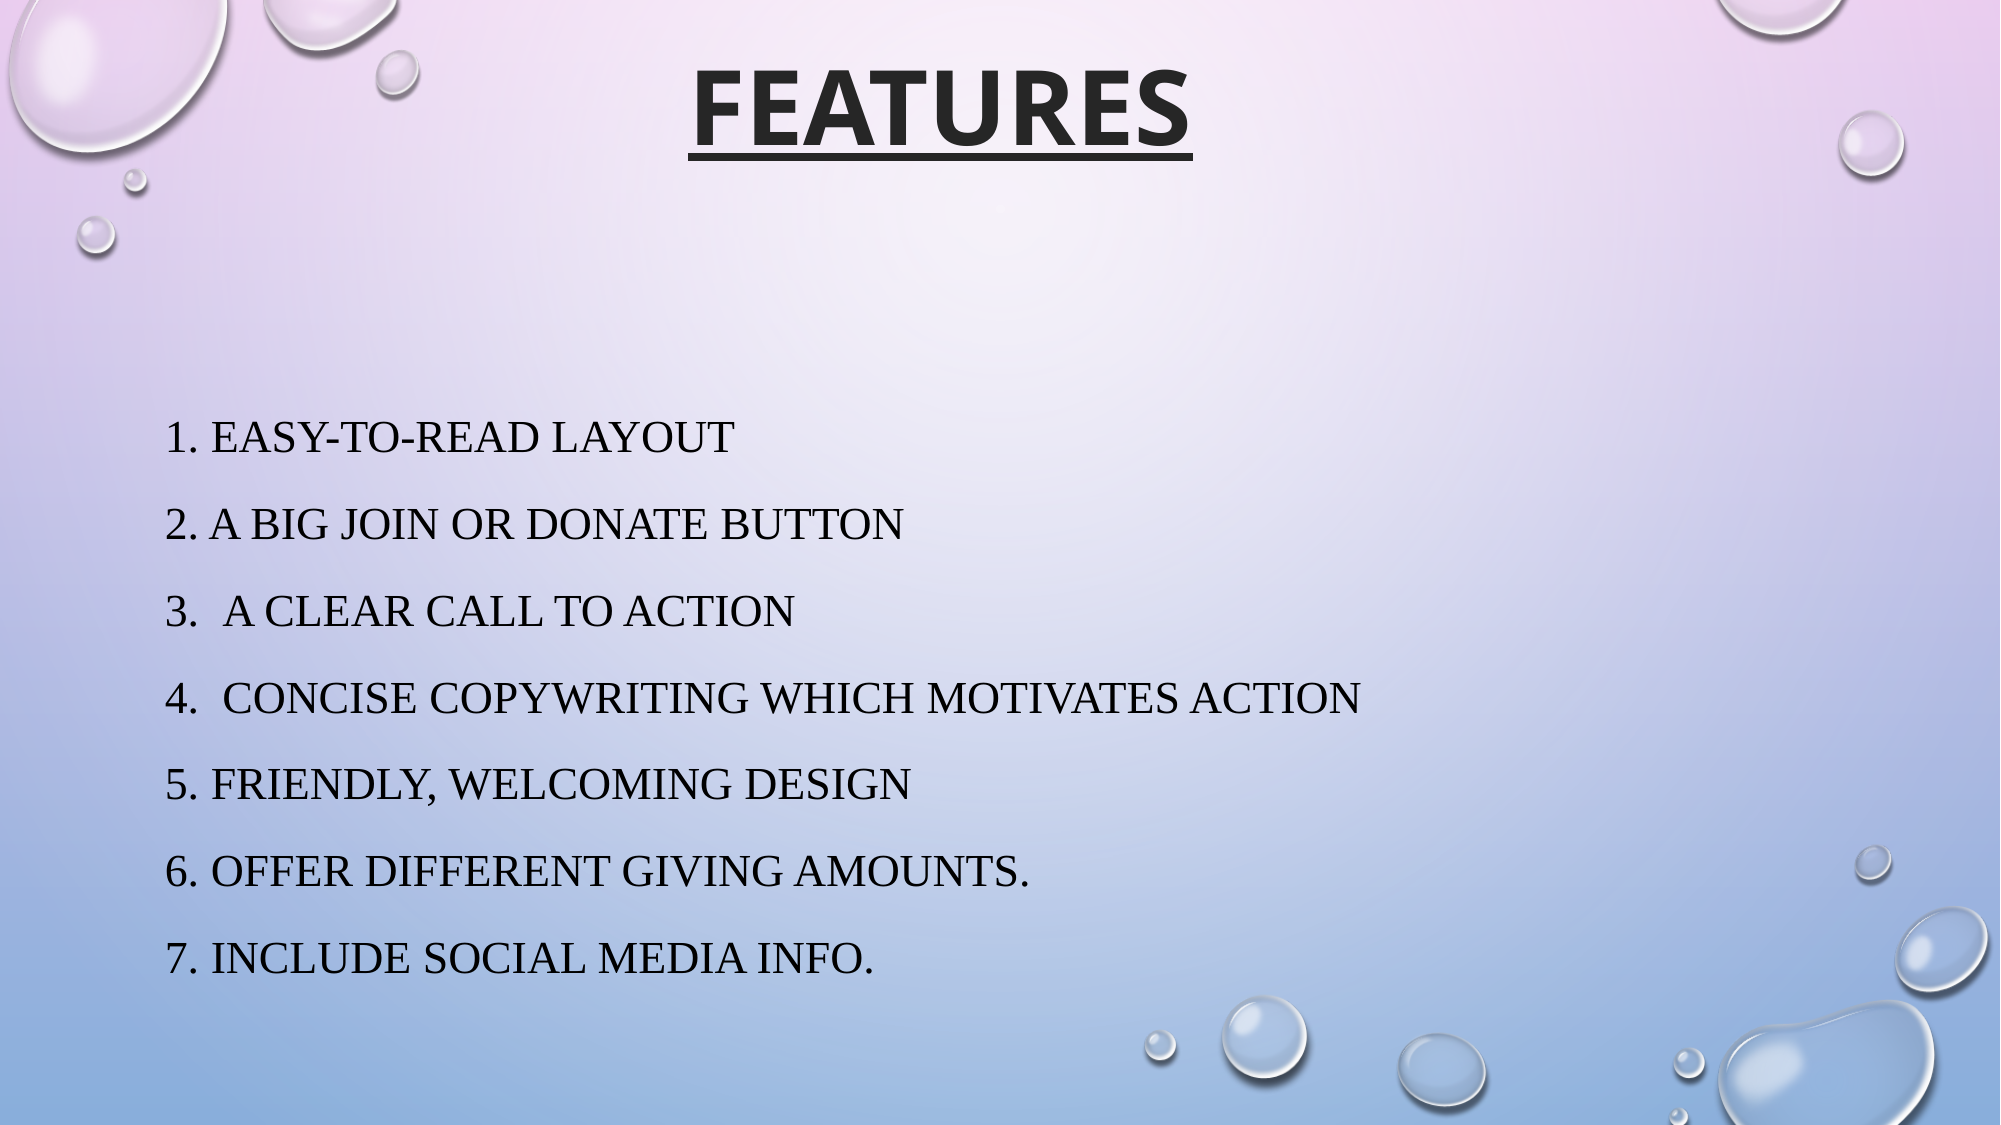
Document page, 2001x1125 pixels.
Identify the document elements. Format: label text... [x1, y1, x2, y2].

list 1. Easy-to-Read Layout 2. A Big Join or Donate Button 3. A Clear Call to Action 4. Concise Copywriting Which Motivates Action 5. Friendly, Welcoming Design 6. Offer different giving amounts. 7. Include social media info. [149, 388, 1850, 950]
picture [0, 0, 2000, 1125]
text_box FEATURES [611, 33, 1270, 174]
